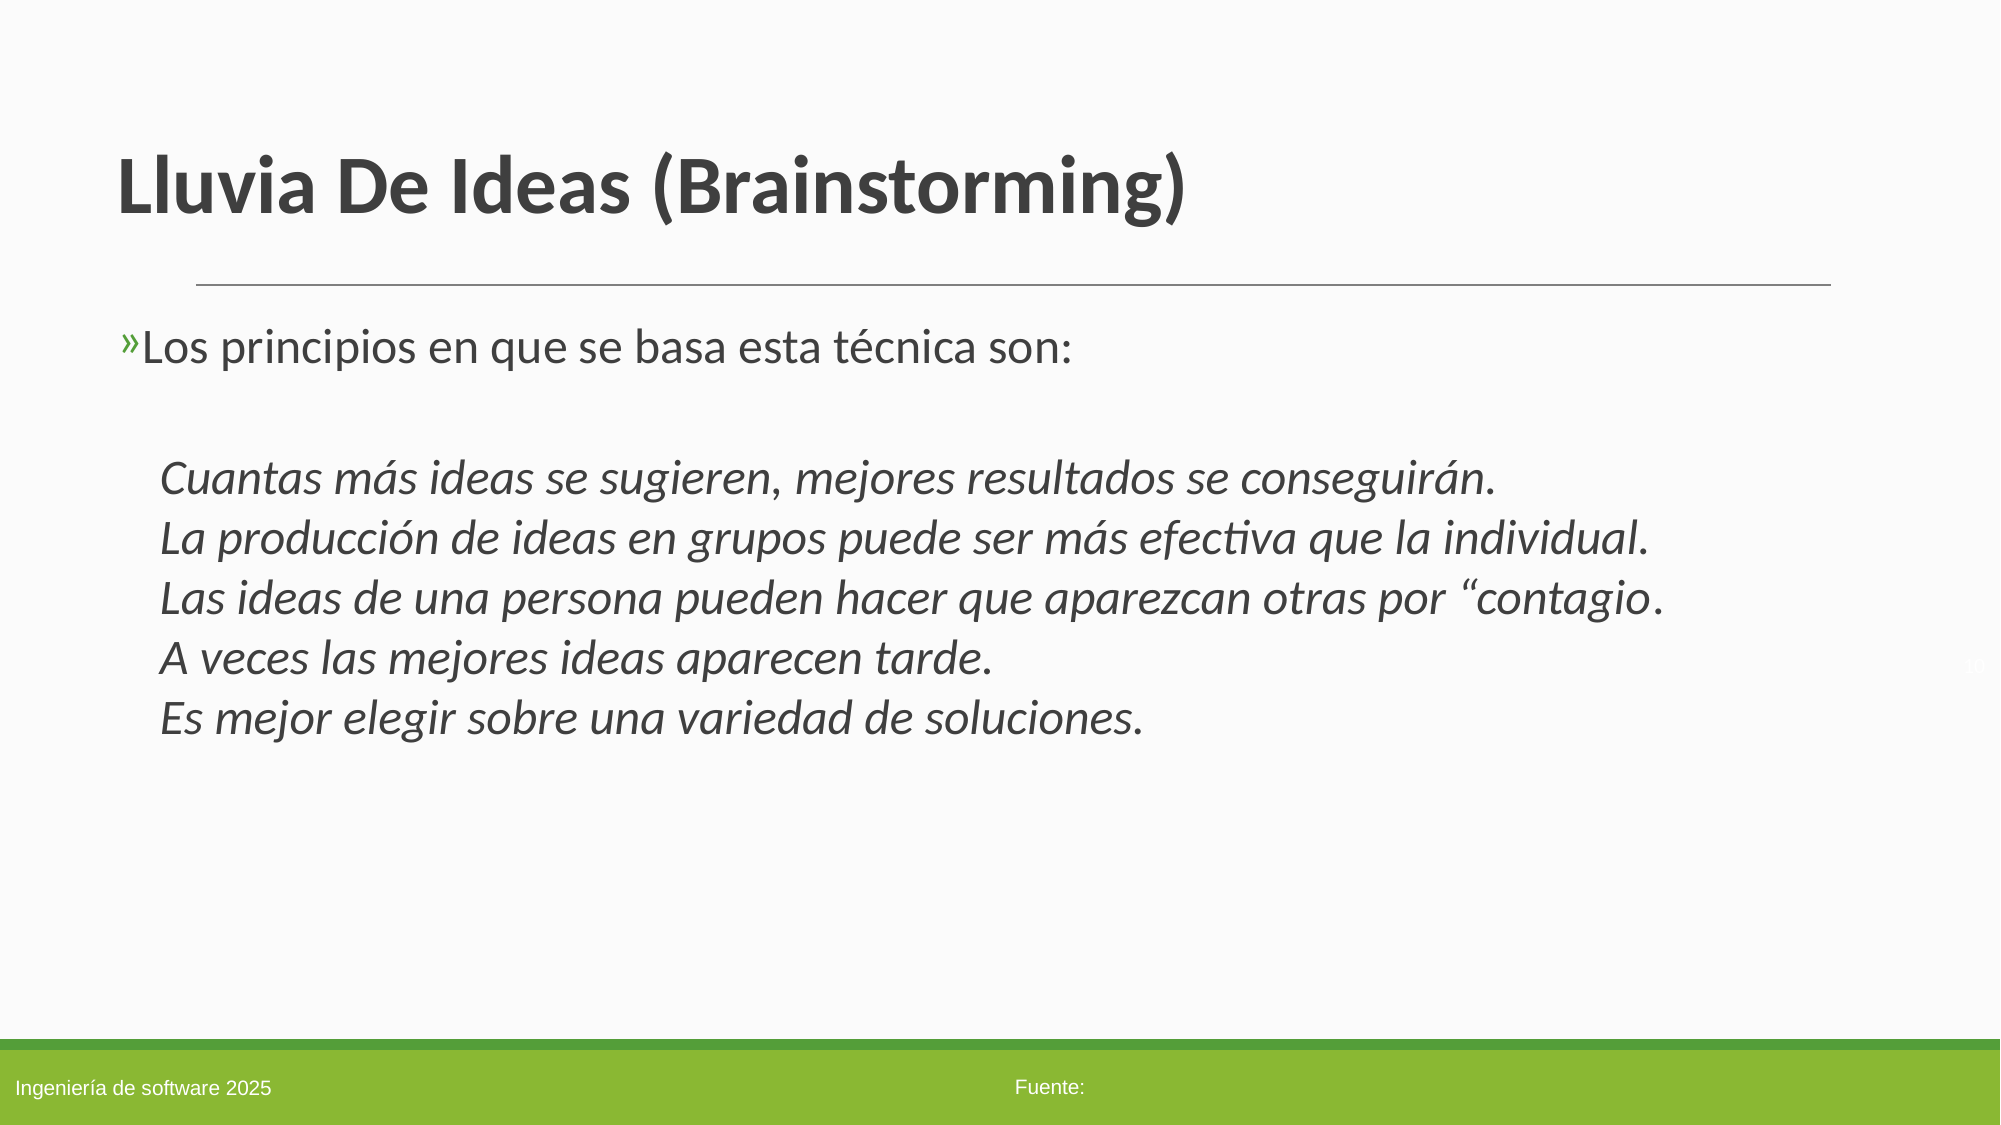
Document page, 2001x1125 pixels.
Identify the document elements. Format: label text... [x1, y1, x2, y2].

slide_number 10 [1520, 456, 2000, 685]
title Lluvia De Ideas (Brainstorming) [102, 83, 1875, 292]
list Los principios en que se basa esta técnica son: Cuantas más ideas se sugieren, mejores resultados se conseguirán. La producción de ideas en grupos puede ser más efectiva que la individual. Las ideas de una persona pueden hacer que aparezcan otras por “contagio. A veces las mejores ideas aparecen tarde. Es mejor elegir sobre una variedad de soluciones. [102, 315, 1855, 998]
